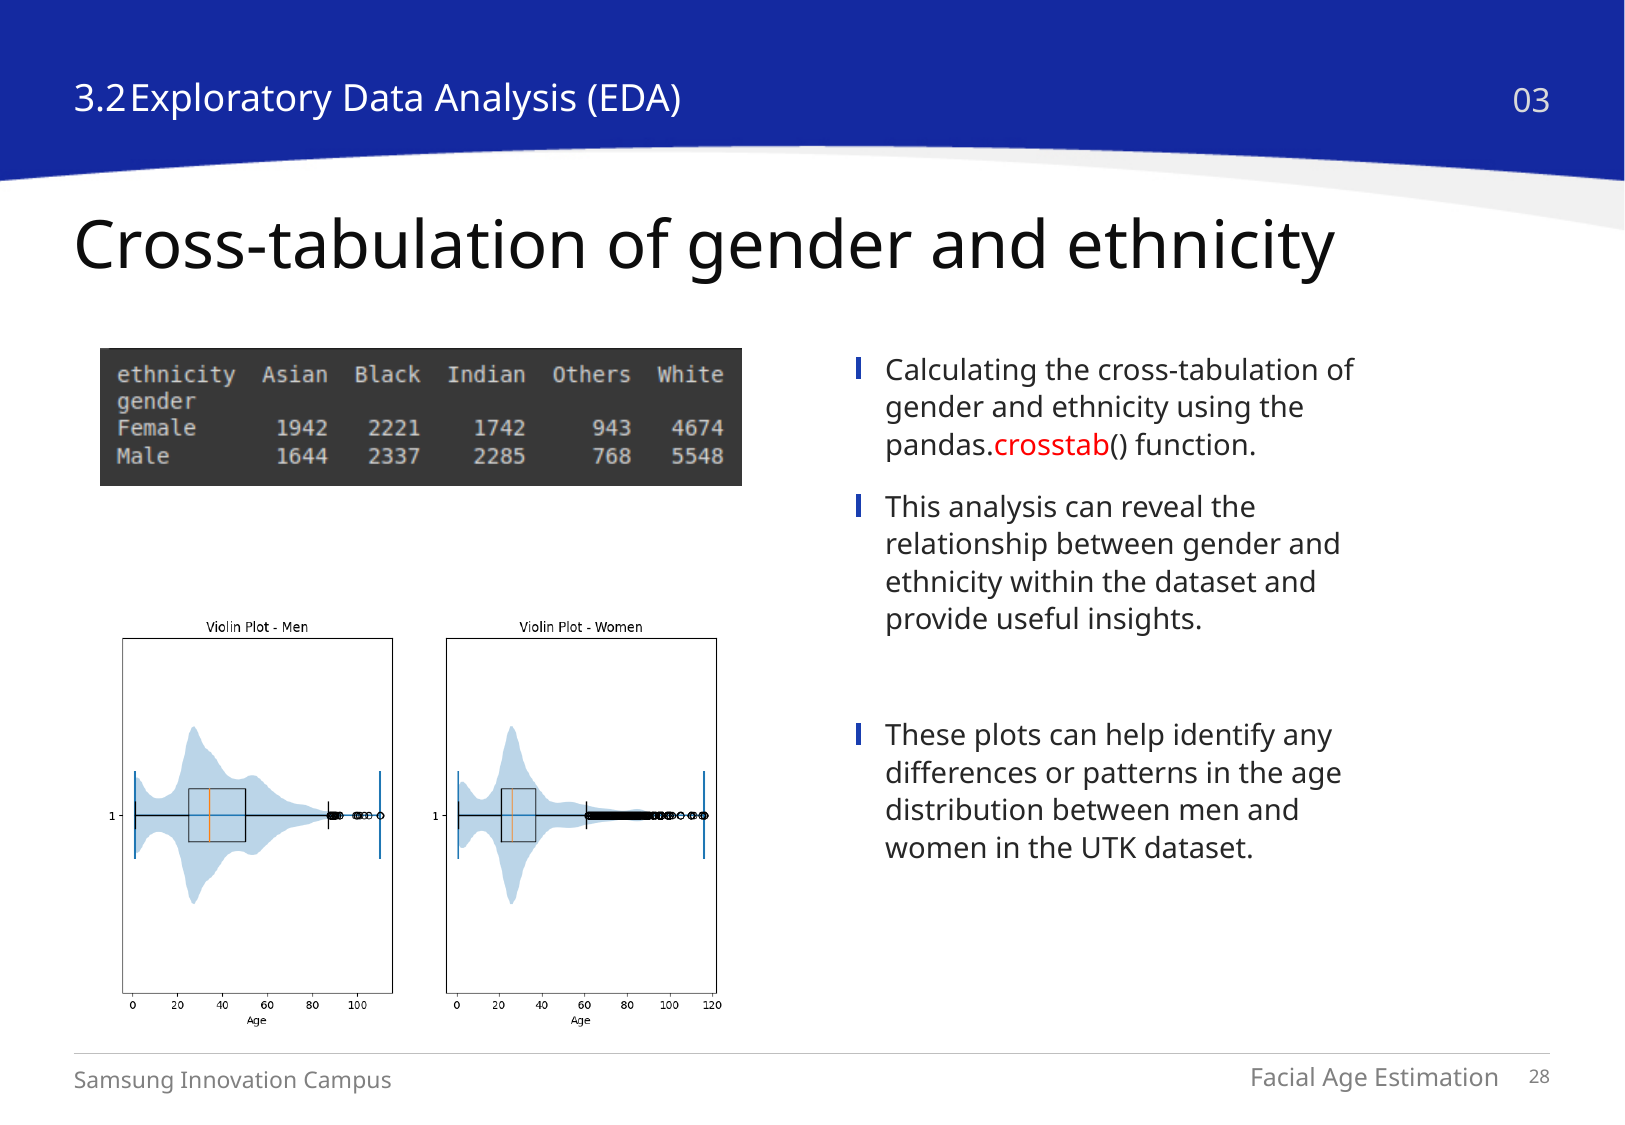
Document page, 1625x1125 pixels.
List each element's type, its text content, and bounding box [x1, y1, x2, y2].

list 03 [1494, 78, 1551, 120]
list Exploratory Data Analysis (EDA) [129, 73, 1252, 120]
list 3.2 [73, 73, 127, 120]
text_box This analysis can reveal the relationship between gender and ethnicity within the dataset and provide useful insights. [856, 485, 1408, 623]
text_box Facial Age Estimation [1235, 1054, 1515, 1100]
title Cross-tabulation of gender and ethnicity [73, 201, 1475, 283]
picture [0, 0, 1625, 1125]
text_box These plots can help identify any differences or patterns in the age distribution between men and women in the UTK dataset. [856, 713, 1408, 877]
list Calculating the cross-tabulation of gender and ethnicity using the pandas.crosstab() function. [856, 348, 1408, 485]
